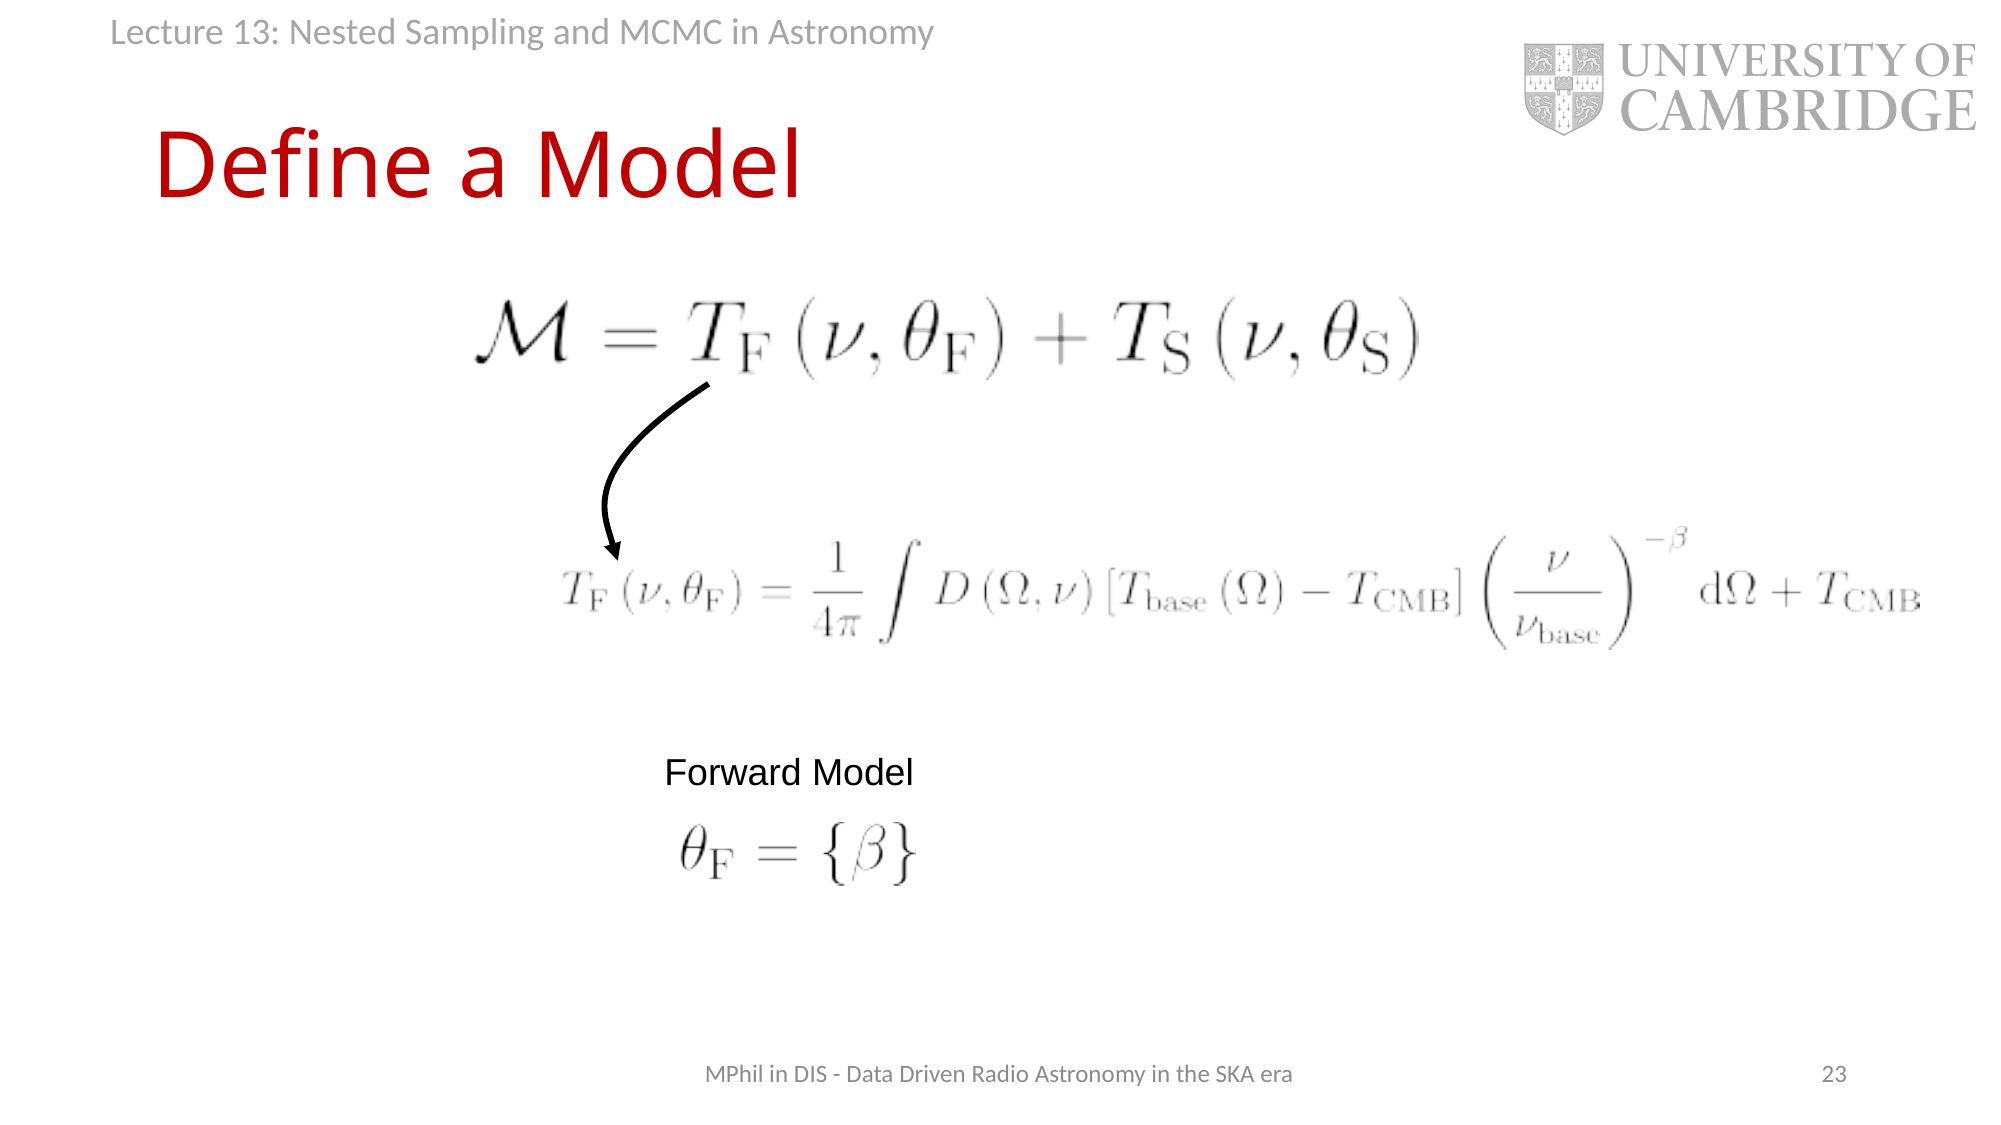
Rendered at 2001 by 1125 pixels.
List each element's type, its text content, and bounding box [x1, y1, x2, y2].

text_box [604, 392, 705, 524]
picture [1456, 0, 2001, 285]
text_box 1 [1412, 1042, 1862, 1103]
picture [678, 822, 916, 887]
text_box MPhil in DIS - Data Driven Radio Astronomy in the SKA era [662, 1042, 1337, 1103]
text_box Define a Model [137, 59, 1862, 277]
text_box Forward Model [649, 740, 1063, 797]
picture [472, 294, 1419, 385]
picture [560, 525, 1920, 650]
